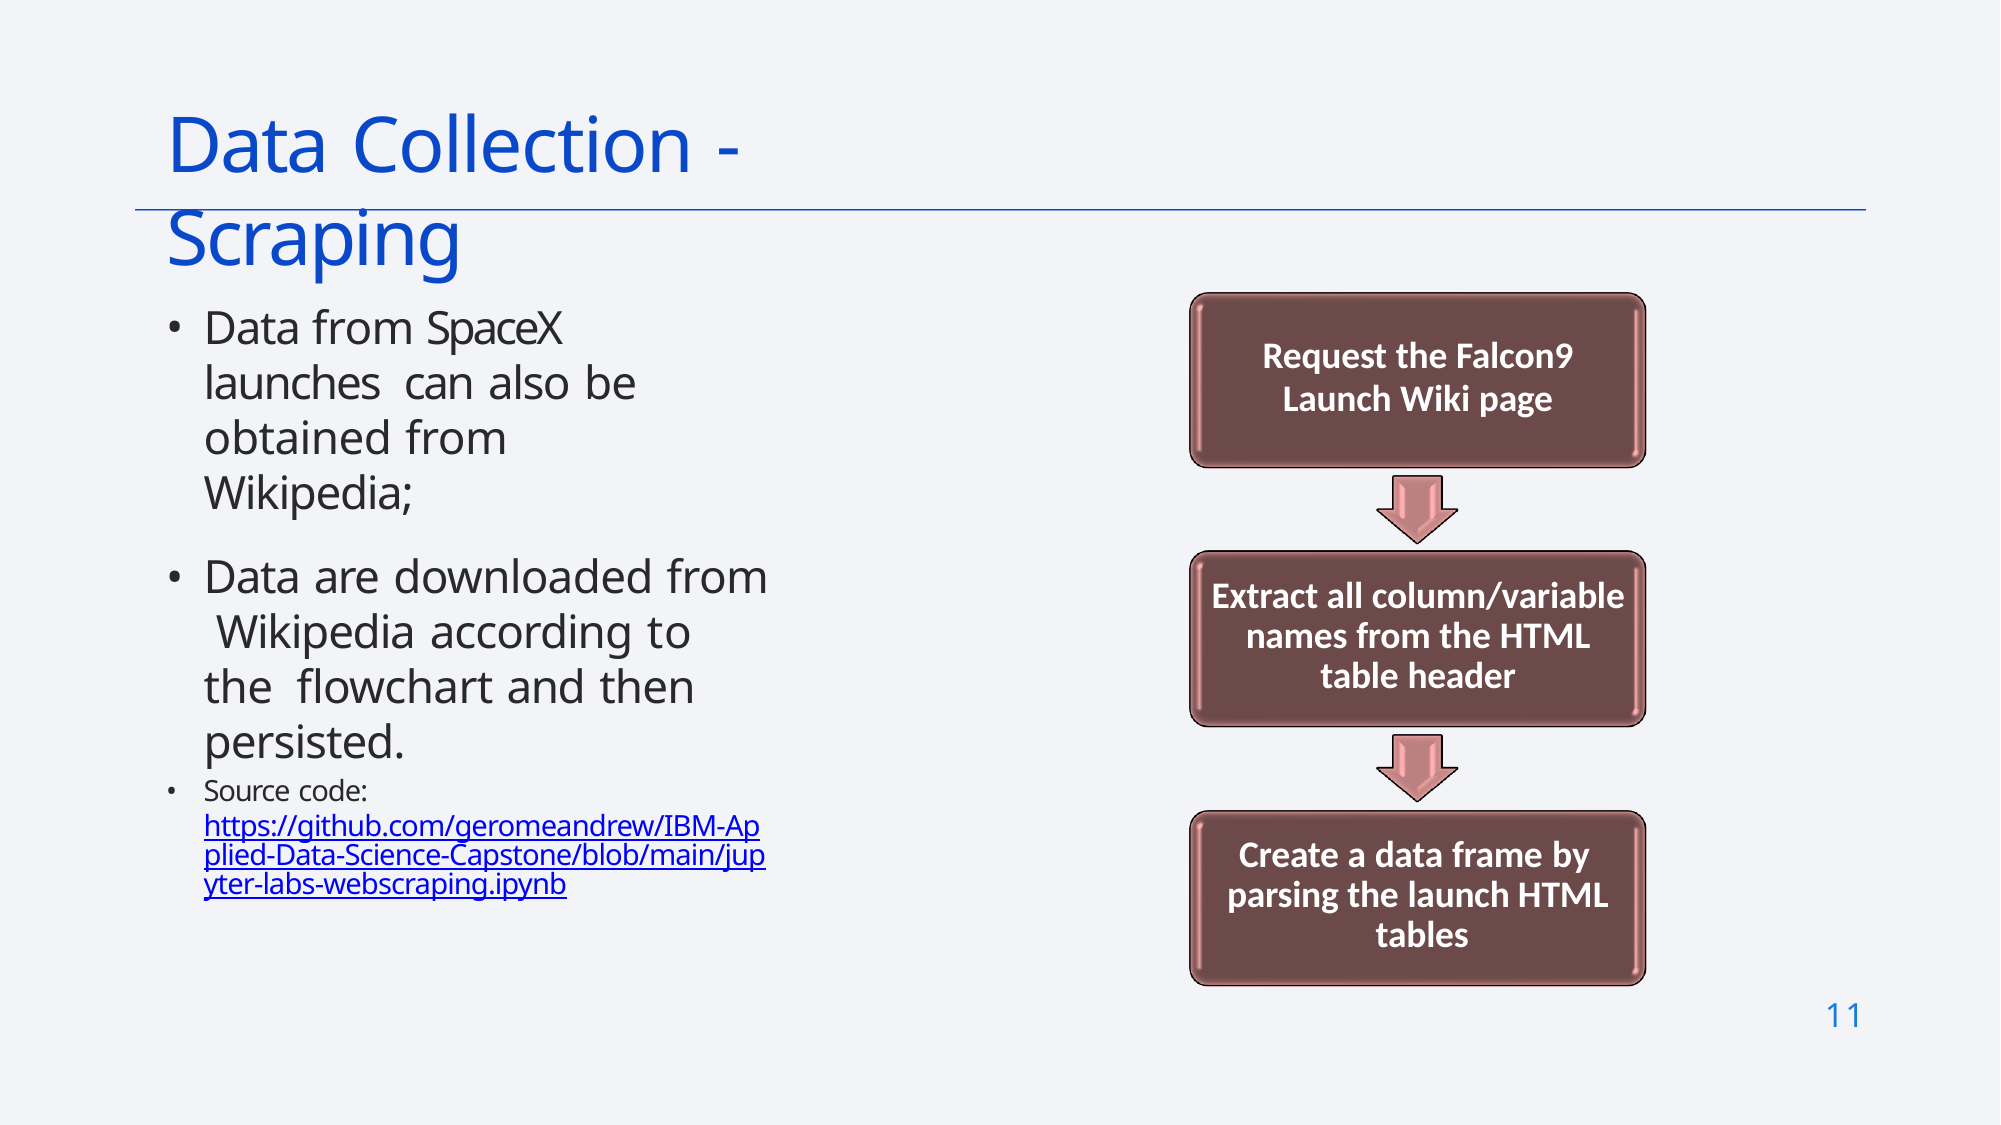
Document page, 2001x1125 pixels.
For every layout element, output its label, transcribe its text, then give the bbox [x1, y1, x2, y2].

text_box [1187, 733, 1647, 987]
text_box 11 [1818, 1001, 1872, 1040]
title Data Collection - Scraping [164, 93, 1027, 284]
picture [0, 0, 2000, 1125]
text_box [1187, 474, 1647, 728]
text_box Source code: https://github.com/geromeandrew/IBM-Applied-Data-Science-Capstone/blob/main/jupyter-labs-webscraping.ipynb [164, 770, 777, 885]
text_box Data from SpaceX launches can also be obtained from Wikipedia; Data are downloaded from Wikipedia according to the flowchart and then persisted. [164, 296, 774, 768]
